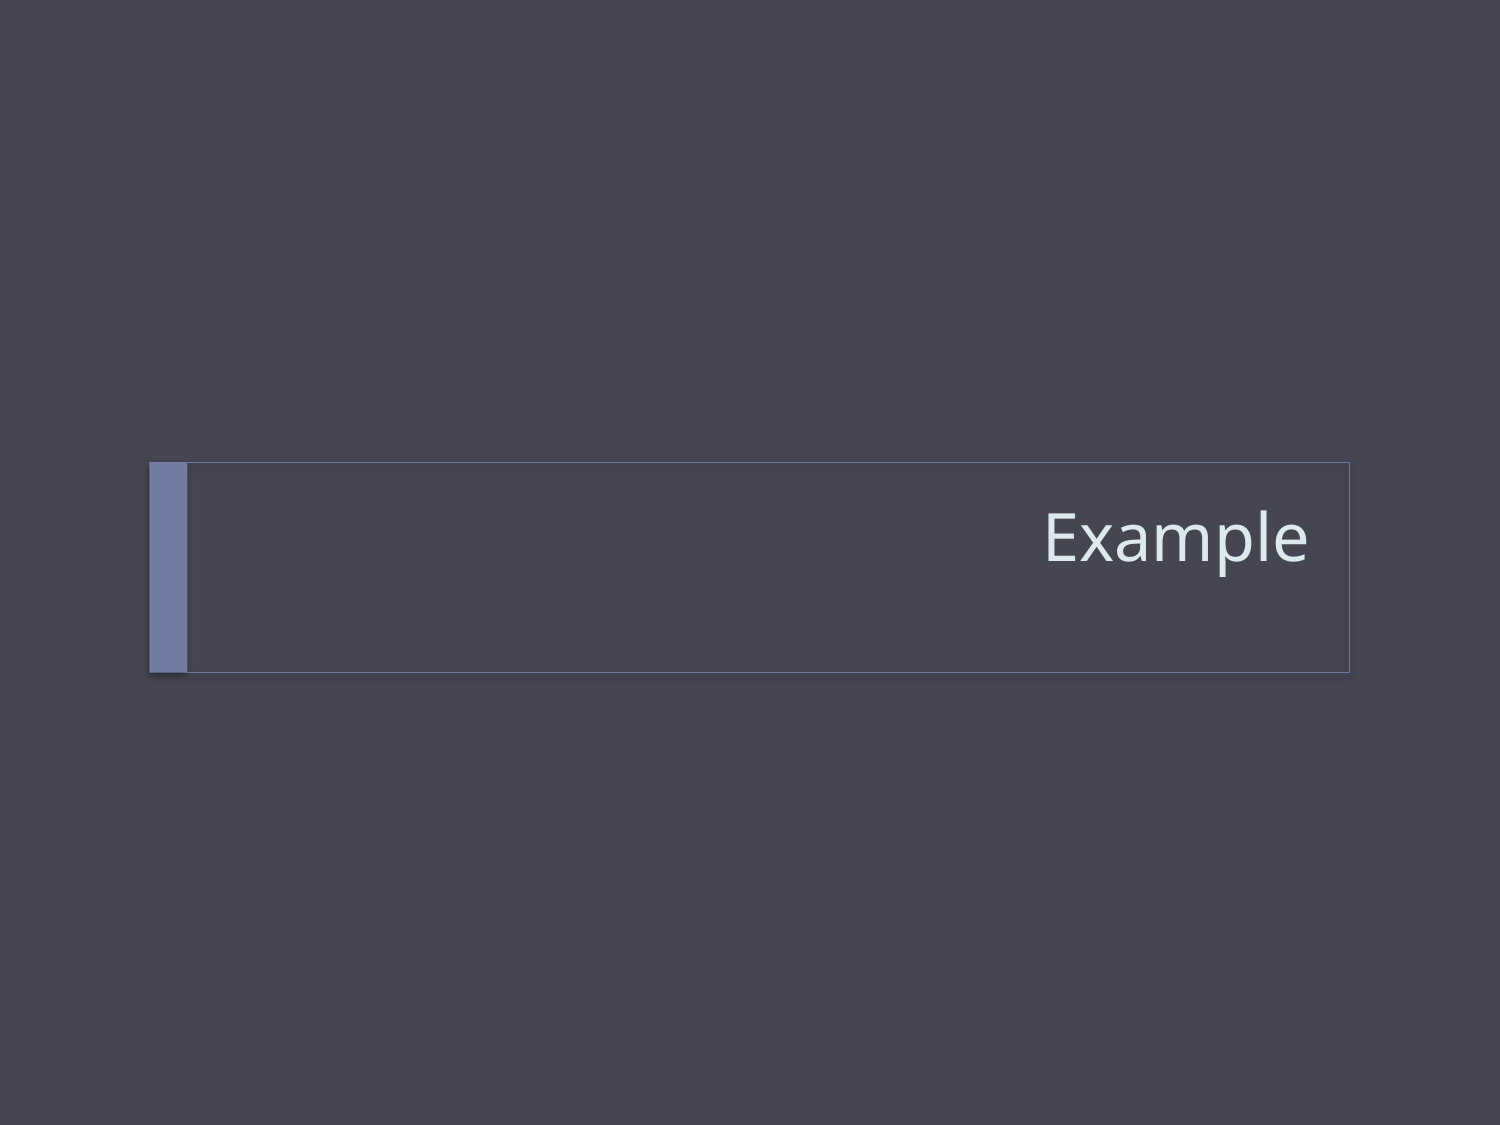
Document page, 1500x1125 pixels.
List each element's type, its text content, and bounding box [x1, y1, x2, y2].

title Example [200, 487, 1325, 663]
